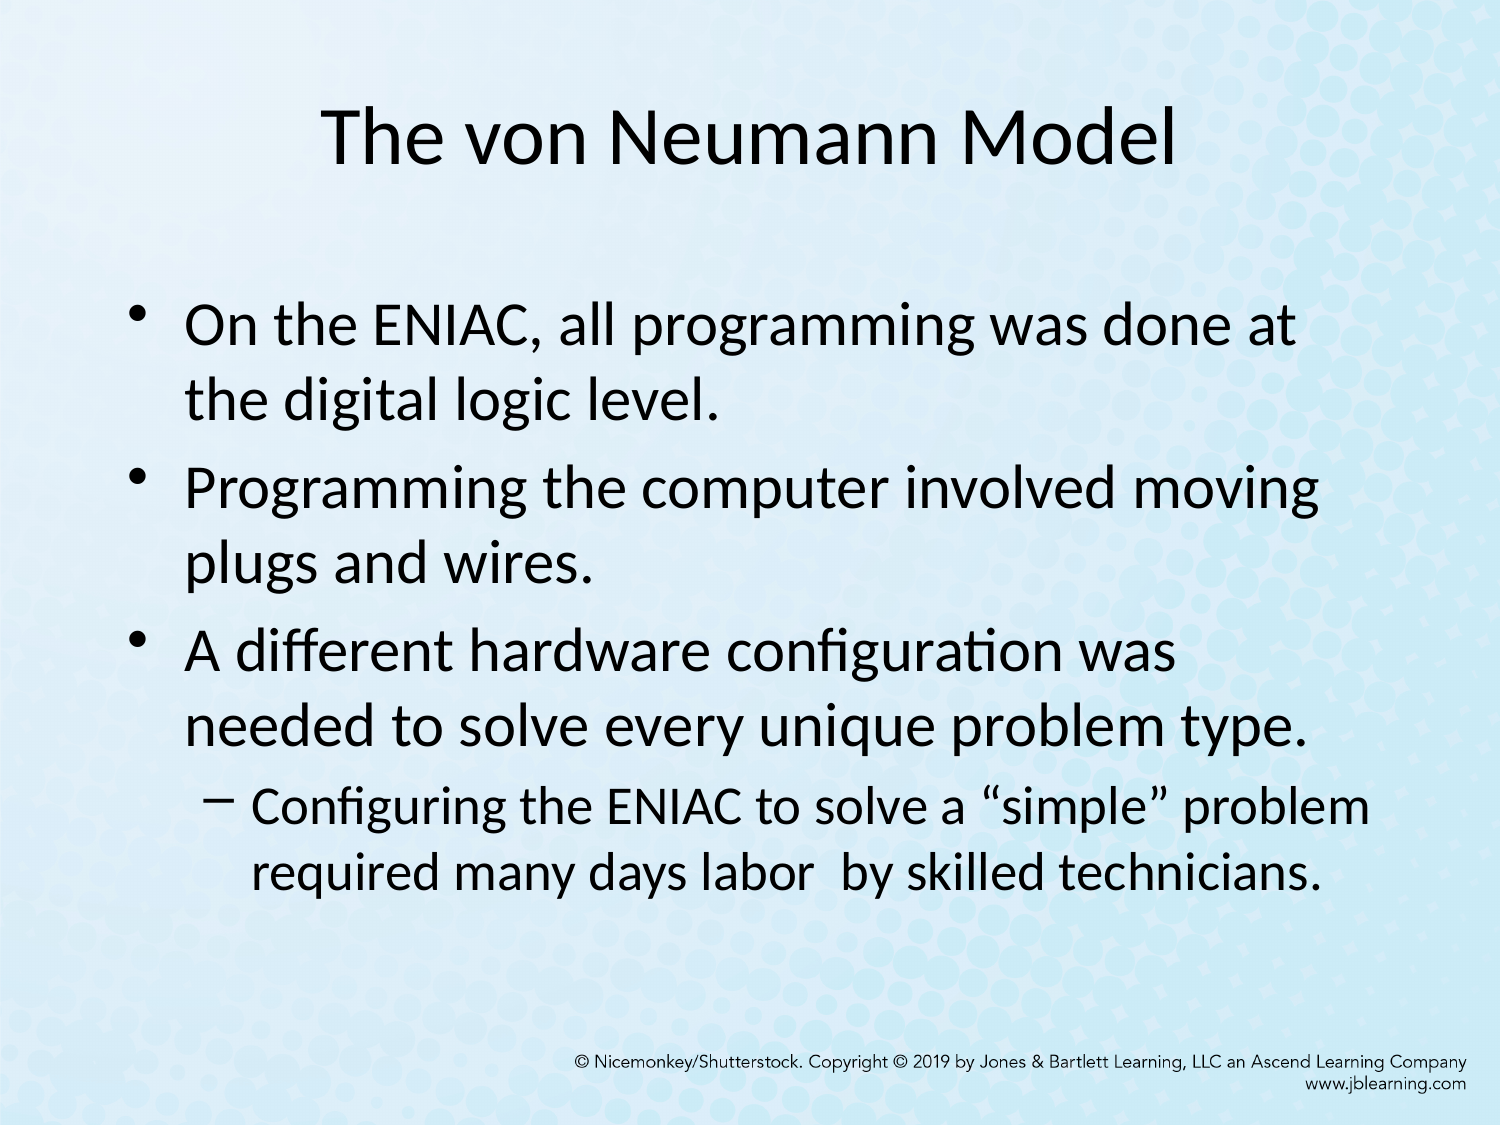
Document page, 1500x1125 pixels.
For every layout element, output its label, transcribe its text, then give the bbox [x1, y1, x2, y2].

title The von Neumann Model [112, 37, 1388, 225]
picture [0, 0, 1500, 1125]
list On the ENIAC, all programming was done at the digital logic level. Programming the computer involved moving plugs and wires. A different hardware configuration was needed to solve every unique problem type. Configuring the ENIAC to solve a “simple” problem required many days labor by skilled technicians. [112, 275, 1388, 950]
